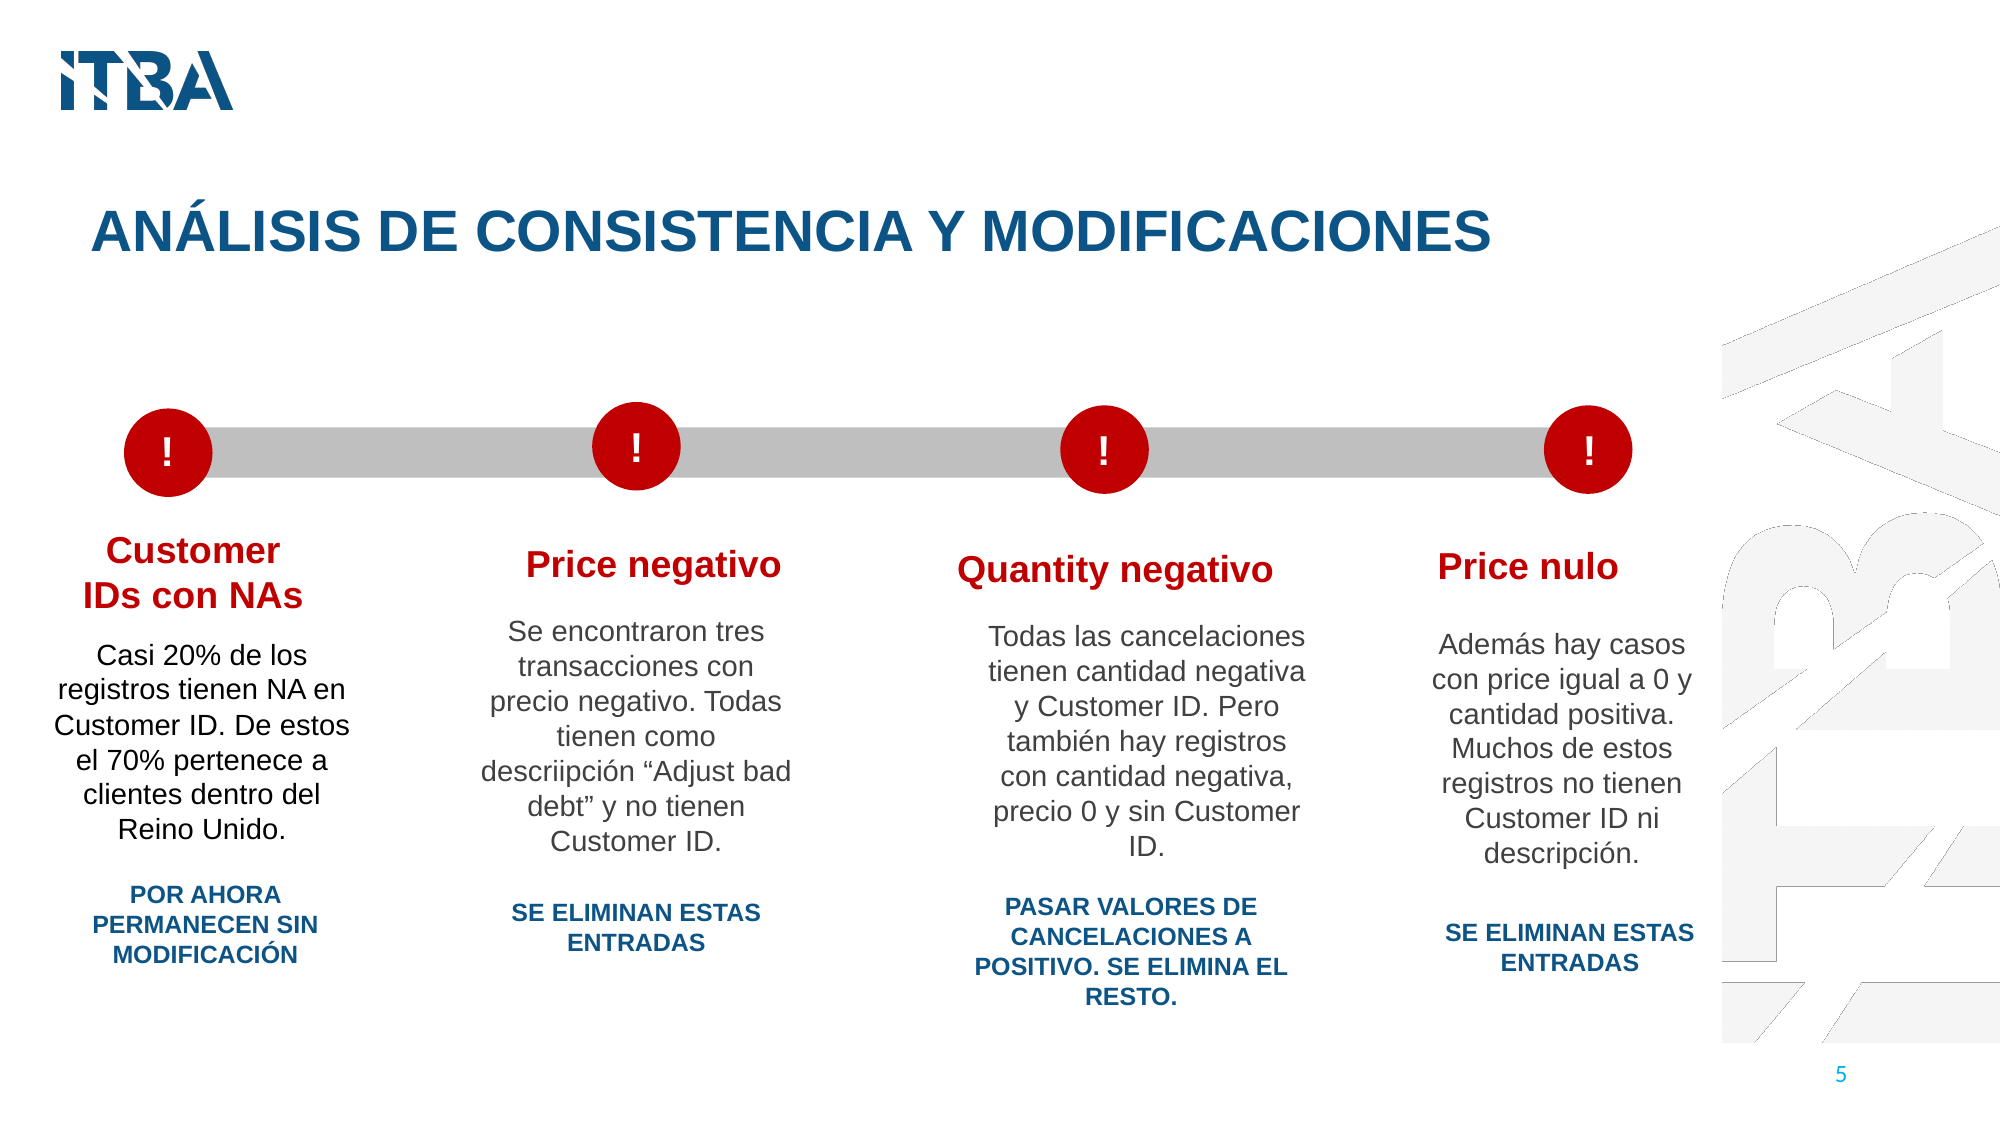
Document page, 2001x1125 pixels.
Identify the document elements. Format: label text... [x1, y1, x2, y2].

text_box [237, 425, 603, 480]
text_box Todas las cancelaciones tienen cantidad negativa y Customer ID. Pero también hay registros con cantidad negativa, precio 0 y sin Customer ID. [971, 609, 1323, 870]
text_box [670, 425, 1068, 480]
text_box SE ELIMINAN ESTAS ENTRADAS [484, 889, 789, 965]
text_box Price nulo [1410, 534, 1647, 595]
text_box [121, 406, 205, 500]
text_box ANÁLISIS DE CONSISTENCIA Y MODIFICACIONES [75, 185, 1730, 271]
text_box SE ELIMINAN ESTAS ENTRADAS [1418, 909, 1722, 985]
slide_number 5 [1412, 1042, 1863, 1103]
text_box Casi 20% de los registros tienen NA en Customer ID. De estos el 70% pertenece a clientes dentro del Reino Unido. [27, 628, 377, 853]
text_box ! [1567, 416, 1659, 482]
picture [1722, 225, 2000, 1043]
text_box [1541, 403, 1622, 496]
text_box [1058, 403, 1138, 496]
text_box ! [1082, 416, 1173, 482]
picture [61, 50, 234, 110]
text_box [590, 399, 670, 493]
text_box [1173, 425, 1552, 480]
text_box ! [614, 413, 706, 479]
text_box Customer IDs con NAs [60, 519, 327, 624]
text_box PASAR VALORES DE CANCELACIONES A POSITIVO. SE ELIMINA EL RESTO. [946, 883, 1316, 1018]
text_box ! [145, 416, 237, 482]
text_box Quantity negativo [940, 537, 1291, 598]
text_box Además hay casos con price igual a 0 y cantidad positiva. Muchos de estos registros no tienen Customer ID ni descripción. [1402, 617, 1722, 878]
text_box Se encontraron tres transacciones con precio negativo. Todas tienen como descriipción “Adjust bad debt” y no tienen Customer ID. [461, 605, 811, 865]
text_box Price negativo [497, 532, 811, 592]
text_box POR AHORA PERMANECEN SIN MODIFICACIÓN [53, 871, 358, 977]
